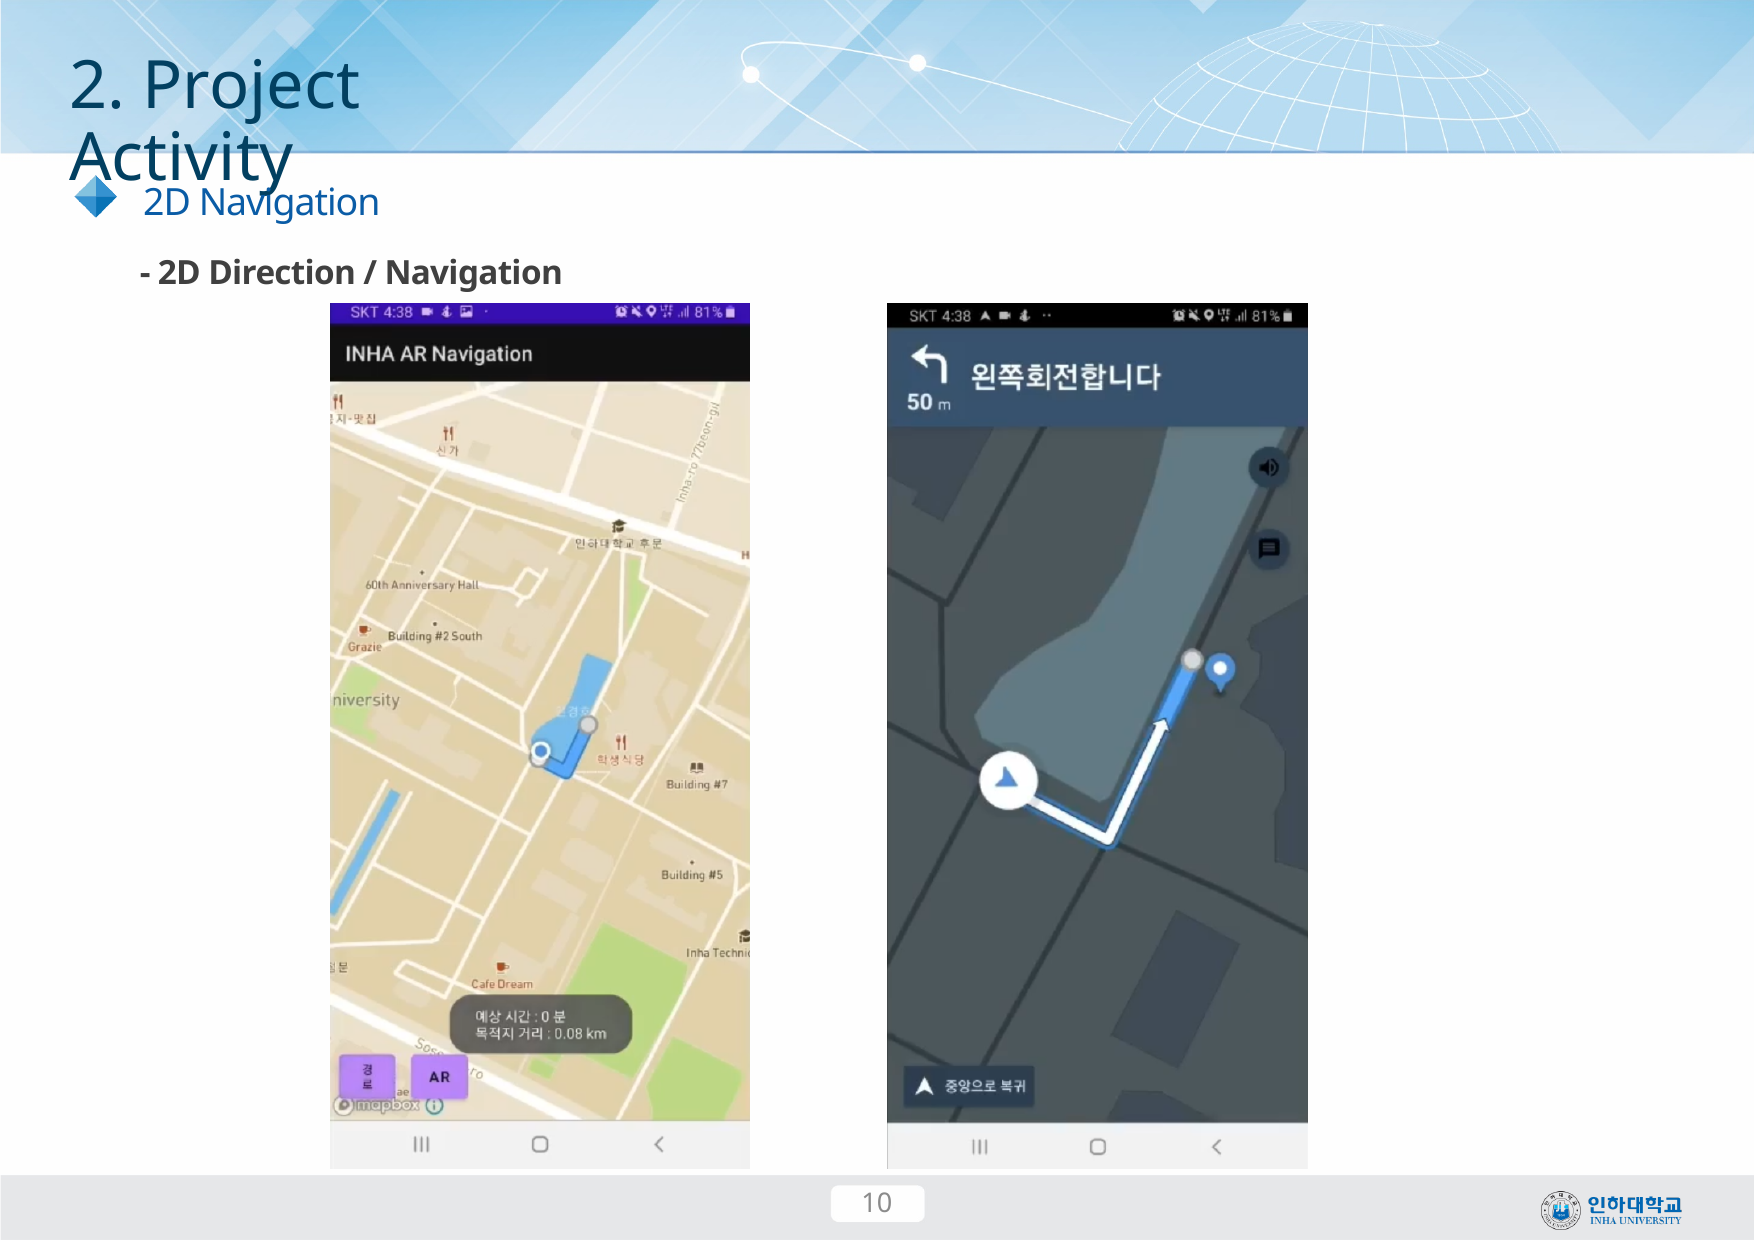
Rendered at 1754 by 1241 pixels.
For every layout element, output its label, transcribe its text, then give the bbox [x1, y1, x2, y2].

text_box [74, 175, 519, 224]
list 2. Project Activity [54, 43, 615, 134]
picture [0, 0, 1754, 1240]
text_box - 2D Direction / Navigation [95, 251, 1709, 292]
